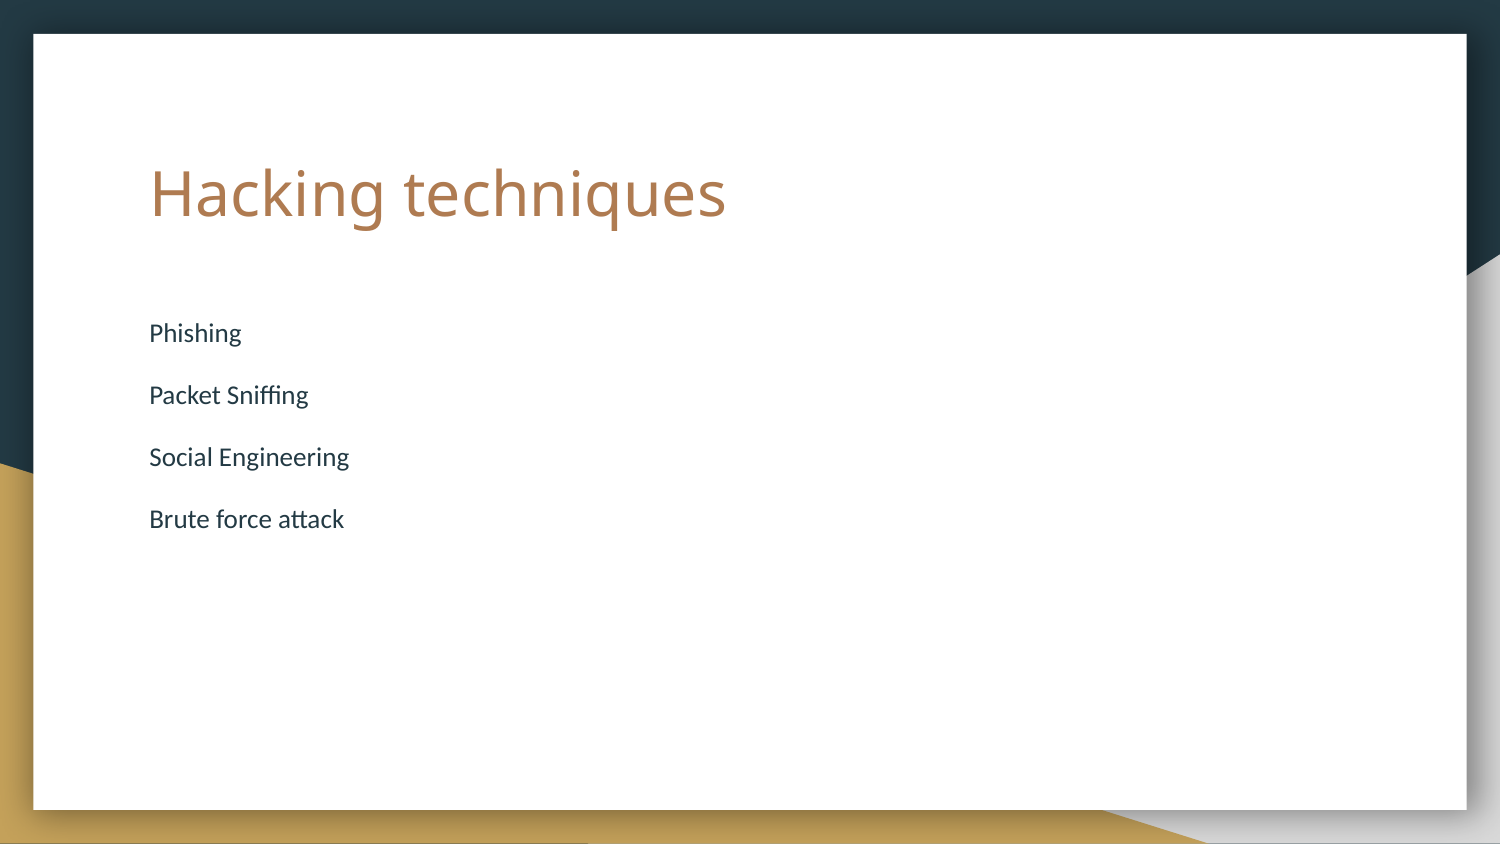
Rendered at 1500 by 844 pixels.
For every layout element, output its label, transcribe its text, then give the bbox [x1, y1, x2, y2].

list Phishing Packet Sniffing Social Engineering Brute force attack [134, 295, 1366, 639]
title Hacking techniques [134, 138, 1366, 295]
